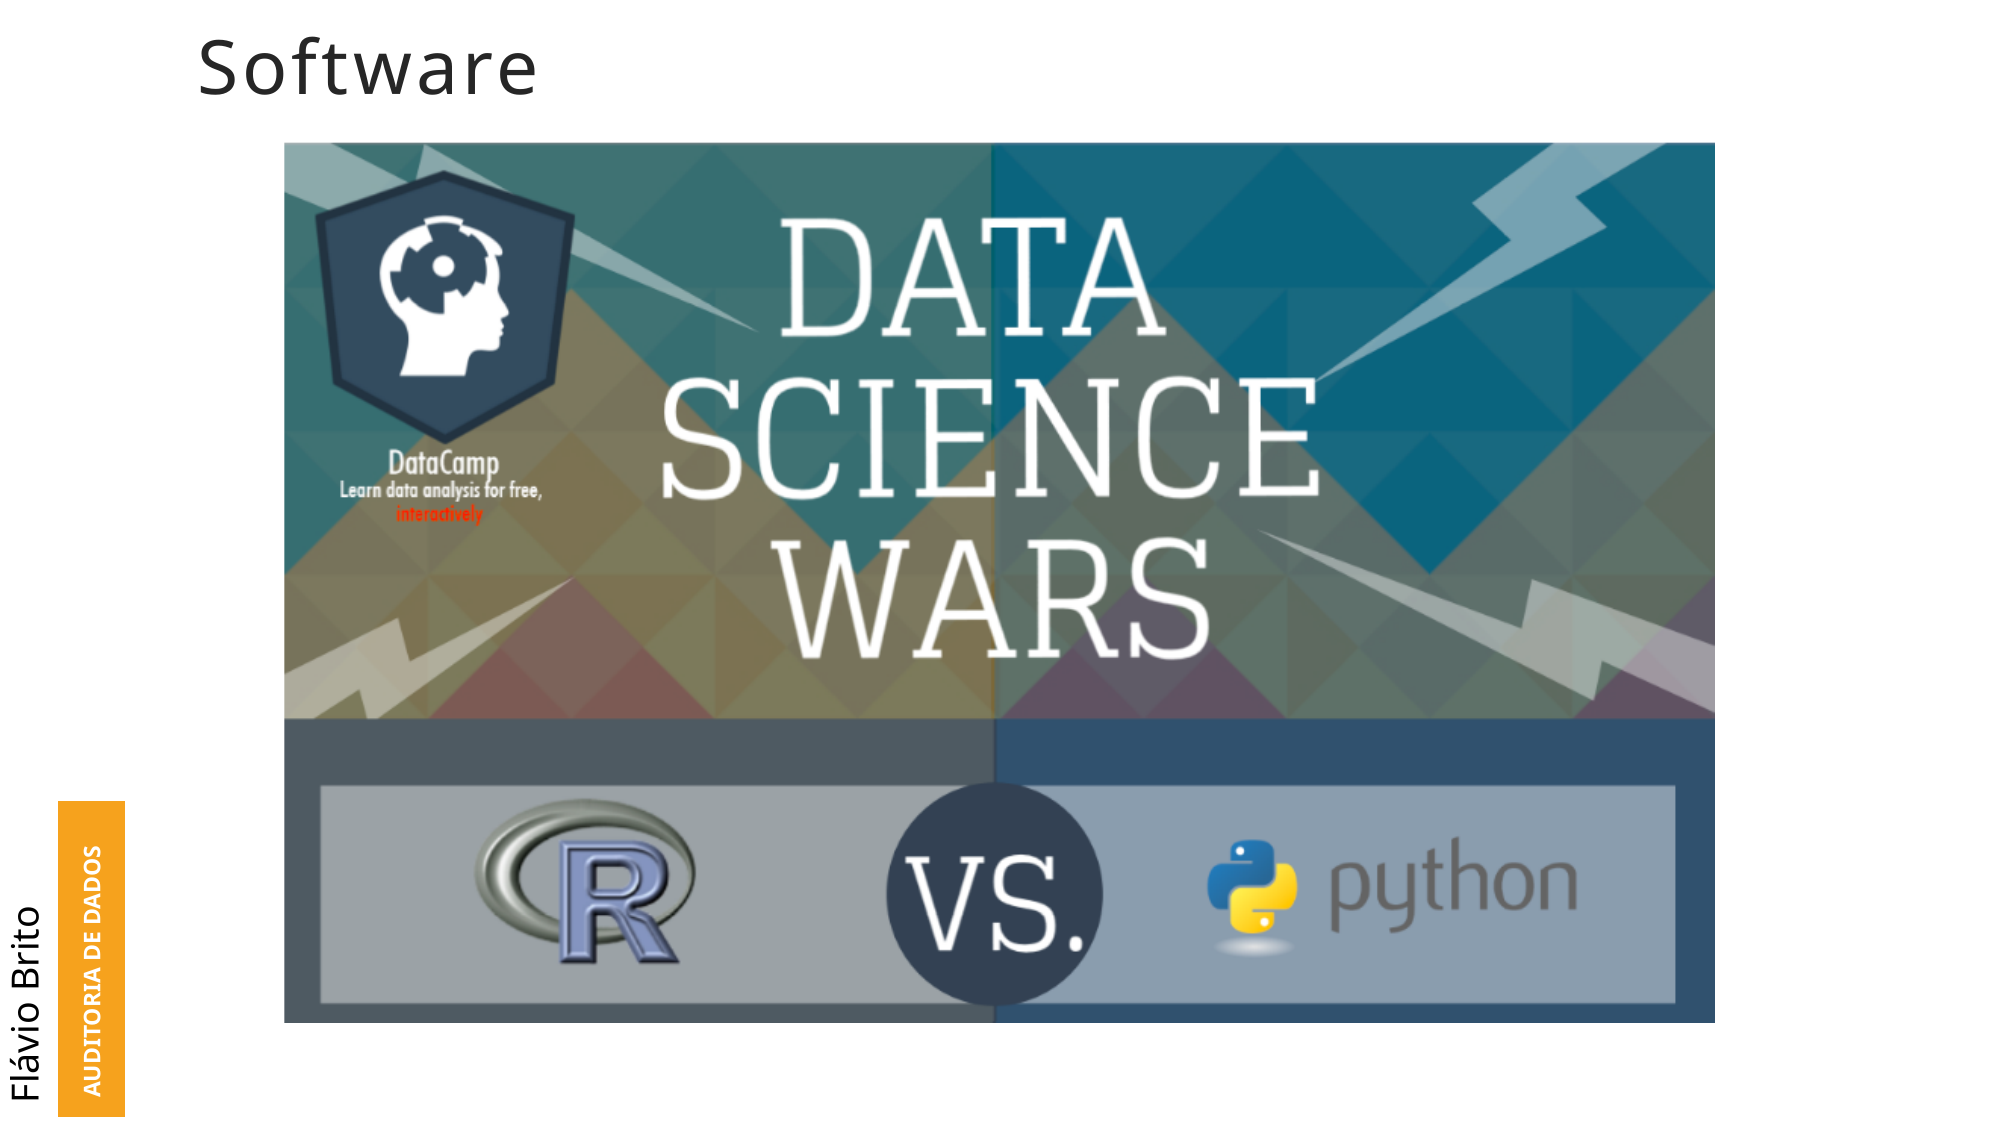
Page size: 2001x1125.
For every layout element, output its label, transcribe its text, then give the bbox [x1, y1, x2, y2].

picture [282, 140, 1715, 1023]
title Software [0, 0, 739, 222]
